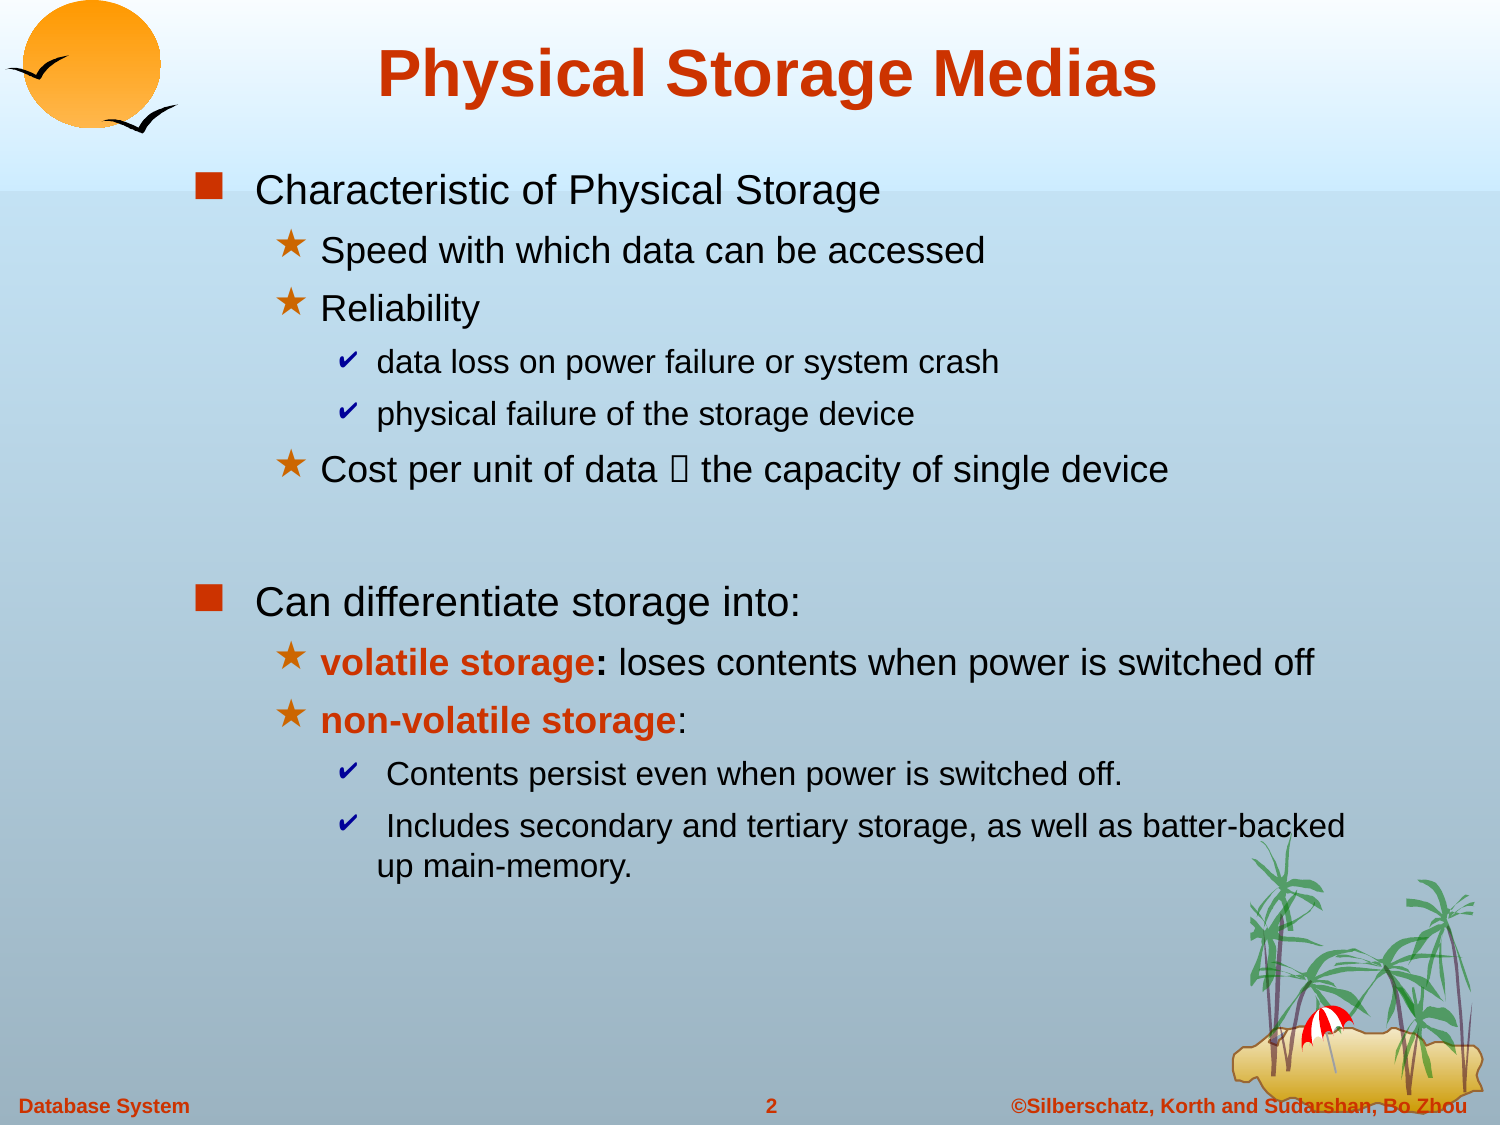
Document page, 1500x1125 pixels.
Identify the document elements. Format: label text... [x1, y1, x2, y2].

list Characteristic of Physical Storage Speed with which data can be accessed Reliability data loss on power failure or system crash physical failure of the storage device Cost per unit of data  the capacity of single device Can differentiate storage into: volatile storage: loses contents when power is switched off non-volatile storage: Contents persist even when power is switched off. Includes secondary and tertiary storage, as well as batter-backed up main-memory. [183, 155, 1363, 943]
title Physical Storage Medias [131, 41, 1405, 117]
